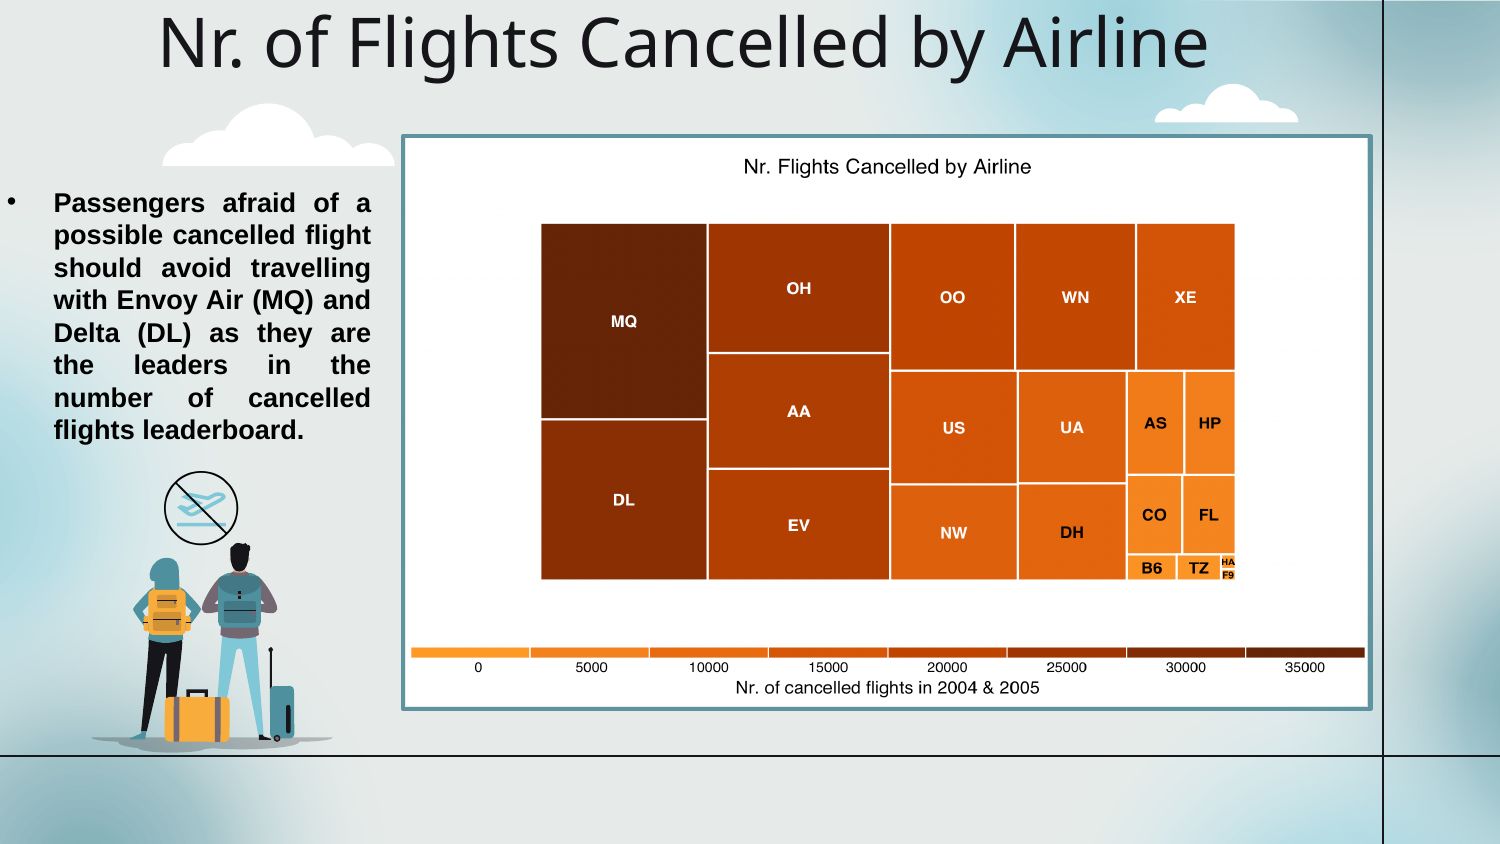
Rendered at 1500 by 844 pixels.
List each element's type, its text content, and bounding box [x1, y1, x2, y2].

text_box Nr. of Flights Cancelled by Airline [142, 0, 1410, 88]
picture [154, 461, 248, 555]
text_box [91, 542, 333, 753]
subtitle Passengers afraid of a possible cancelled flight should avoid travelling with Envoy Air (MQ) and Delta (DL) as they are the leaders in the number of cancelled flights leaderboard. [0, 170, 386, 460]
picture [405, 138, 1368, 706]
text_box [401, 134, 1373, 711]
